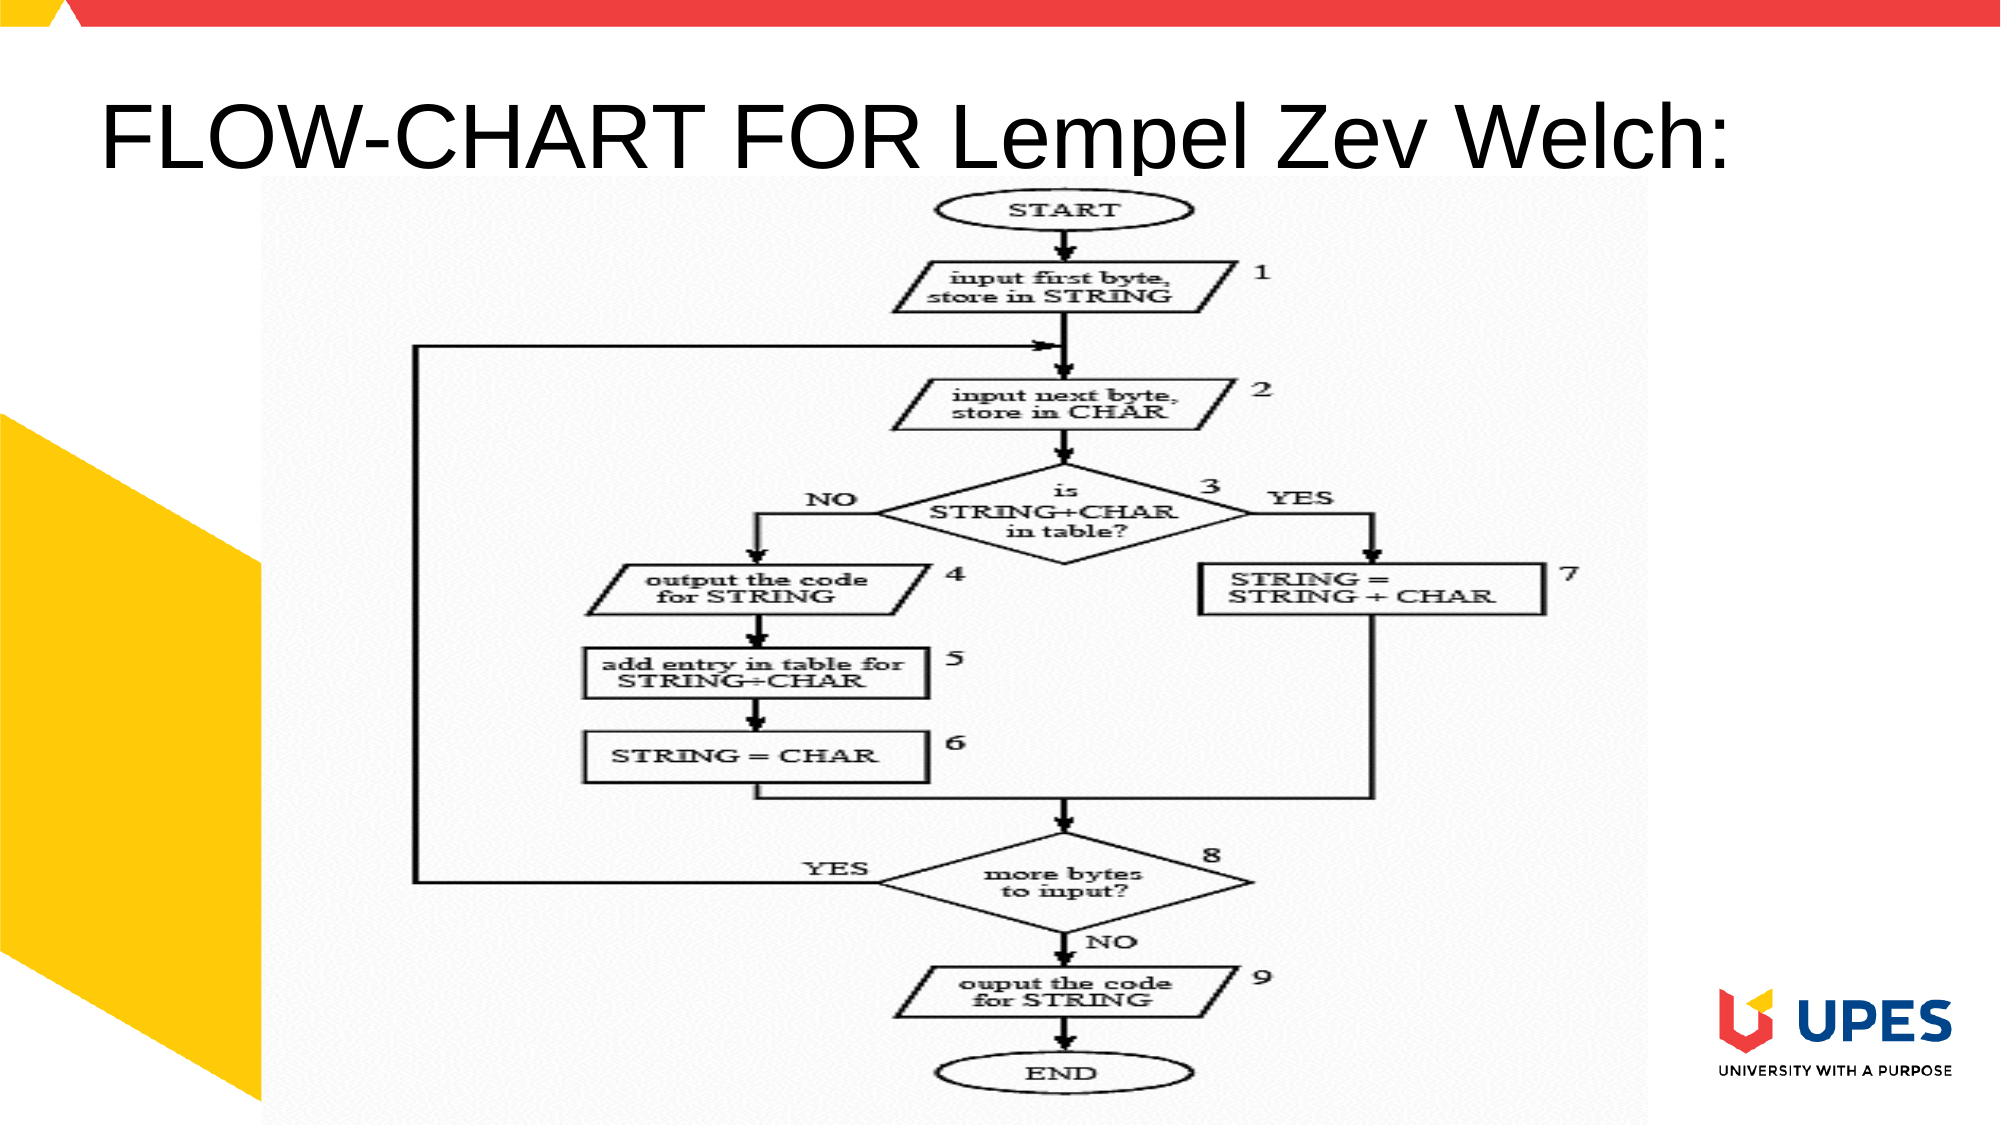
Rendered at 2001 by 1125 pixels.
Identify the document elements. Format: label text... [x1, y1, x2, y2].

title FLOW-CHART FOR Lempel Zev Welch: [99, 44, 1900, 233]
picture [0, 0, 2001, 1125]
